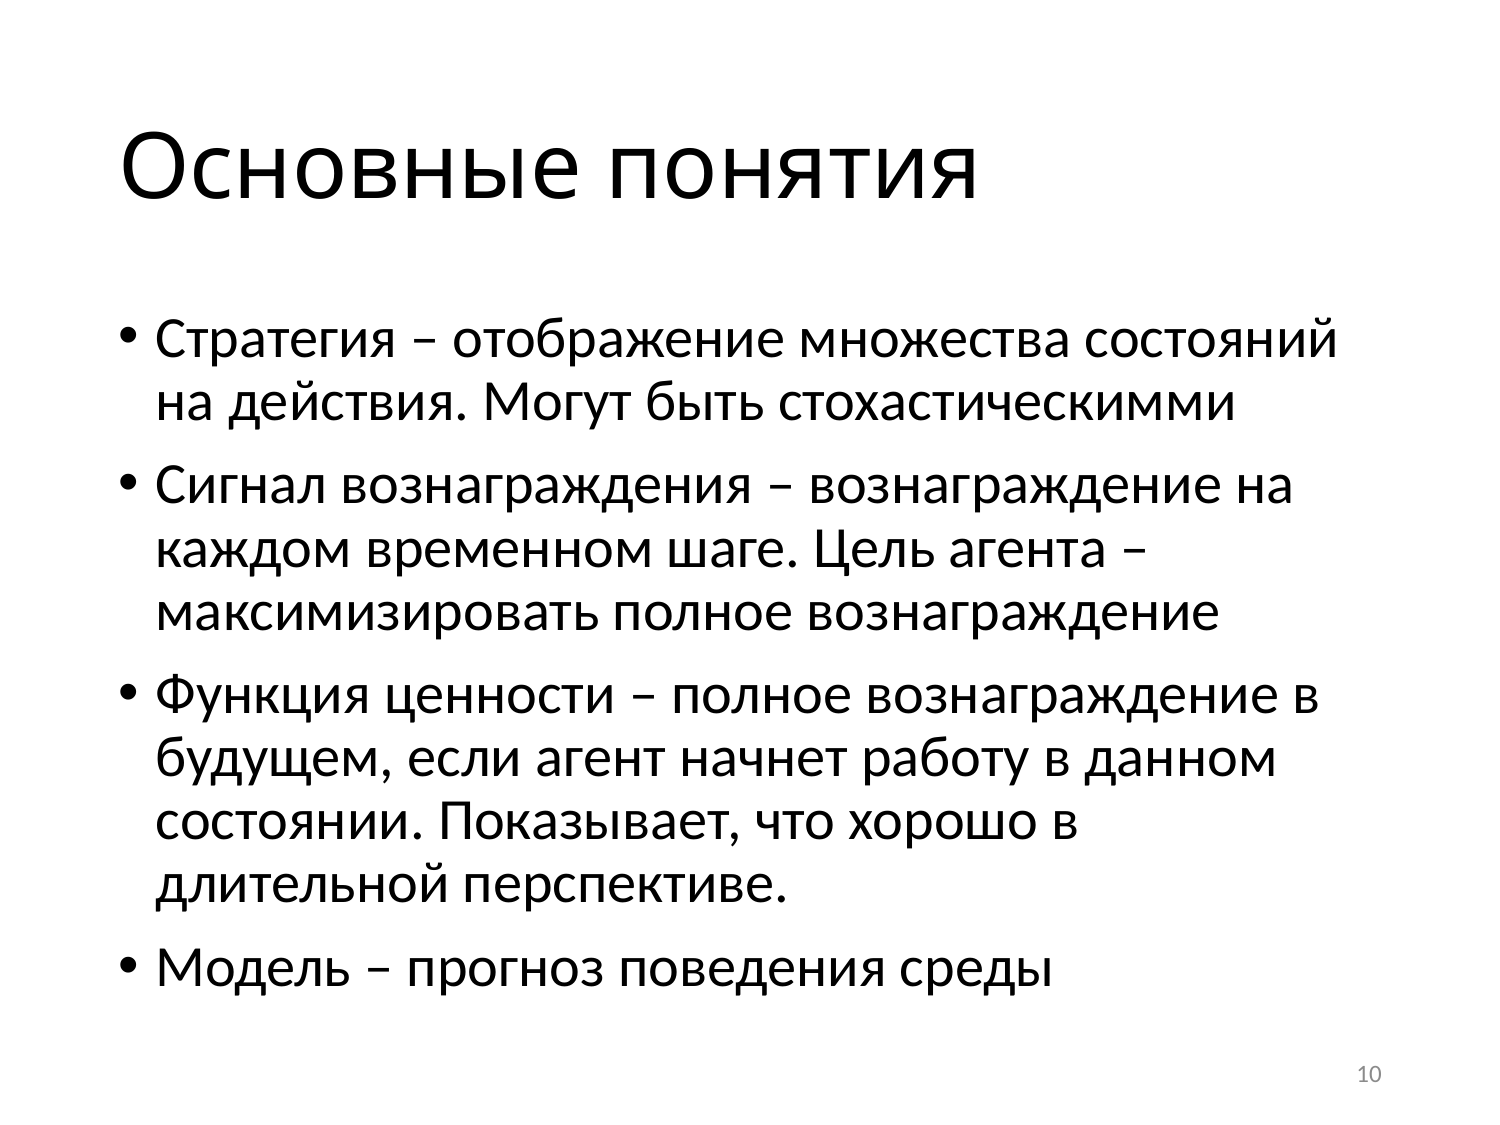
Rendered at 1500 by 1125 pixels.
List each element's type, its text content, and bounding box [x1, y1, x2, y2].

title Основные понятия [103, 59, 1397, 278]
slide_number 10 [1059, 1042, 1397, 1103]
list Стратегия – отображение множества состояний на действия. Могут быть стохастическимми Сигнал вознаграждения – вознаграждение на каждом временном шаге. Цель агента – максимизировать полное вознаграждение Функция ценности – полное вознаграждение в будущем, если агент начнет работу в данном состоянии. Показывает, что хорошо в длительной перспективе. Модель – прогноз поведения среды [103, 299, 1397, 1014]
